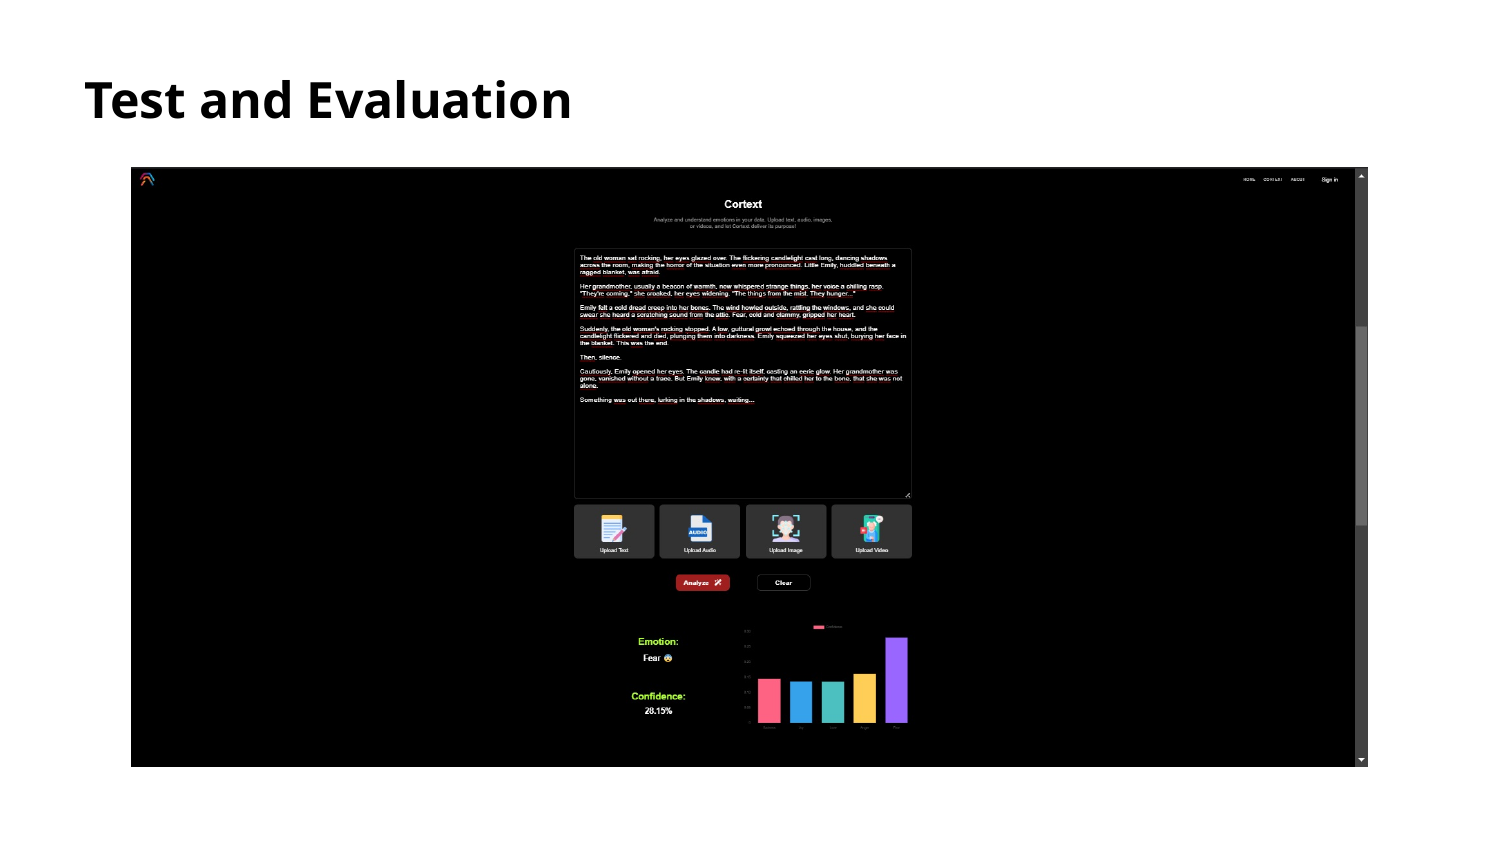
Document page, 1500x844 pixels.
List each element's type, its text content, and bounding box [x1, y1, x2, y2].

picture [131, 167, 1369, 767]
title Test and Evaluation [49, 53, 608, 146]
